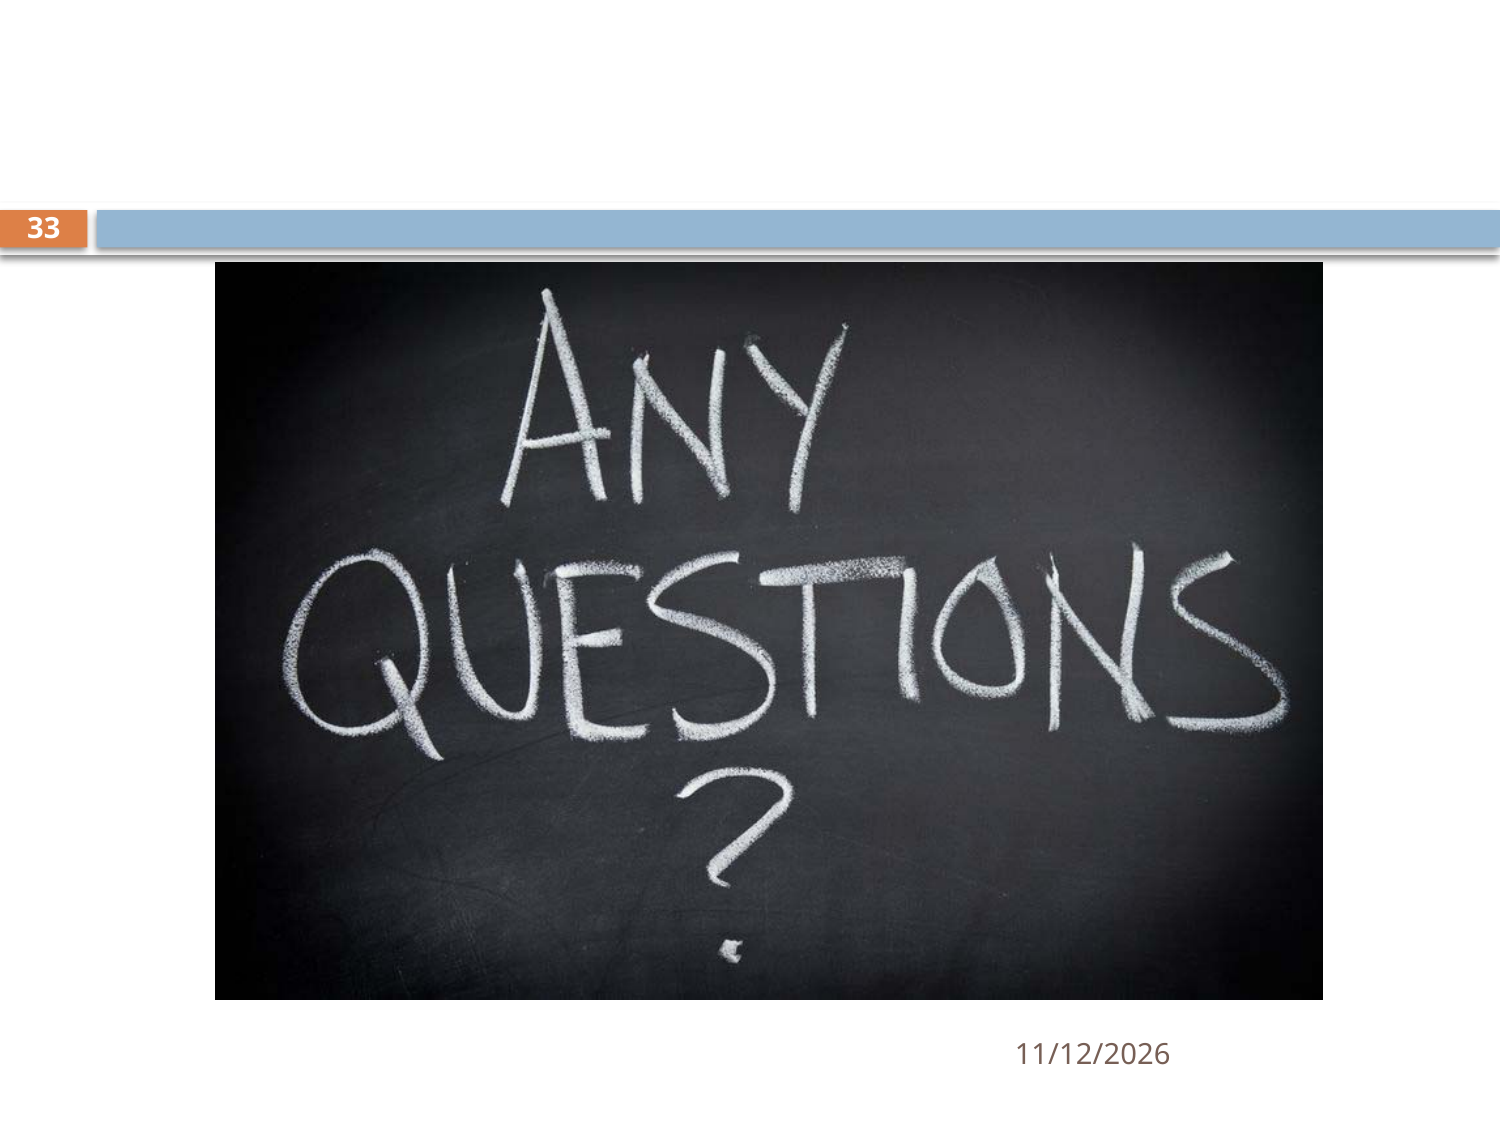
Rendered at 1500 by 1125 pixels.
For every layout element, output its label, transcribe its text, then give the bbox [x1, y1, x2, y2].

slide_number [999, 1025, 1438, 1085]
slide_number 33 [0, 208, 88, 249]
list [215, 262, 1323, 1001]
